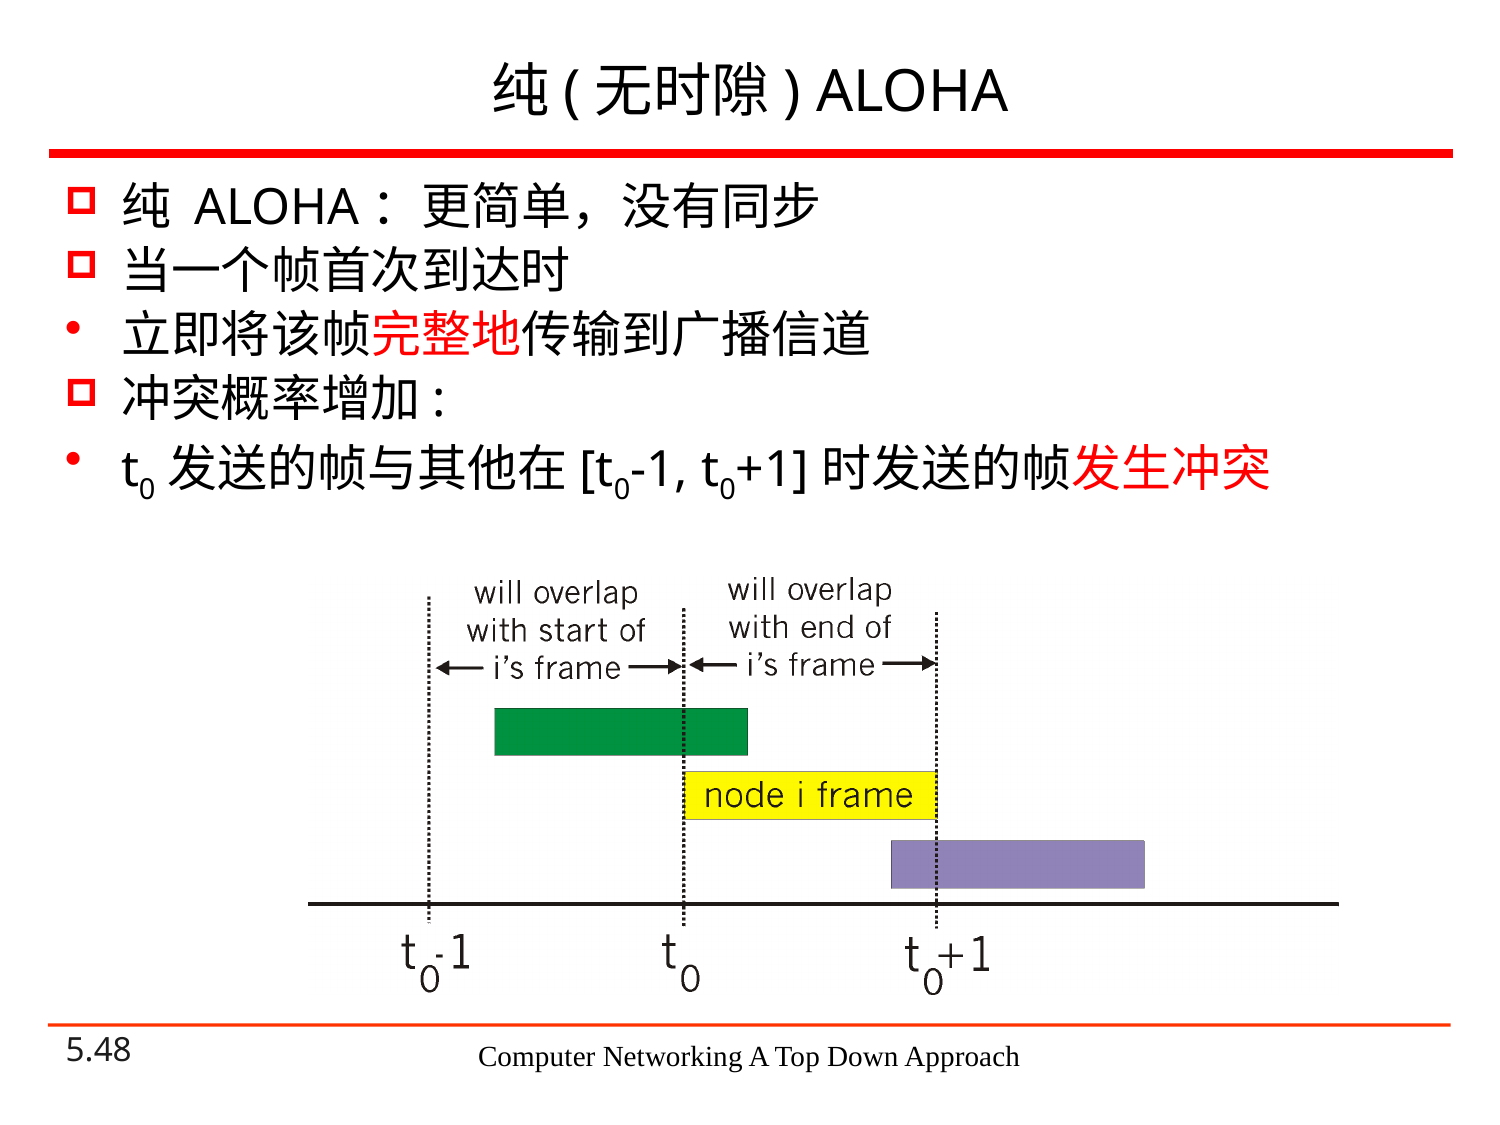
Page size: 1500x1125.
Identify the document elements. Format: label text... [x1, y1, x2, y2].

list 纯 ALOHA：更简单，没有同步 当一个帧首次到达时 立即将该帧完整地传输到广播信道 冲突概率增加: t0发送的帧与其他在[t0-1, t0+1]时发送的帧发生冲突 [49, 173, 1455, 518]
title 纯(无时隙) ALOHA [49, 35, 1451, 141]
picture [308, 577, 1339, 996]
